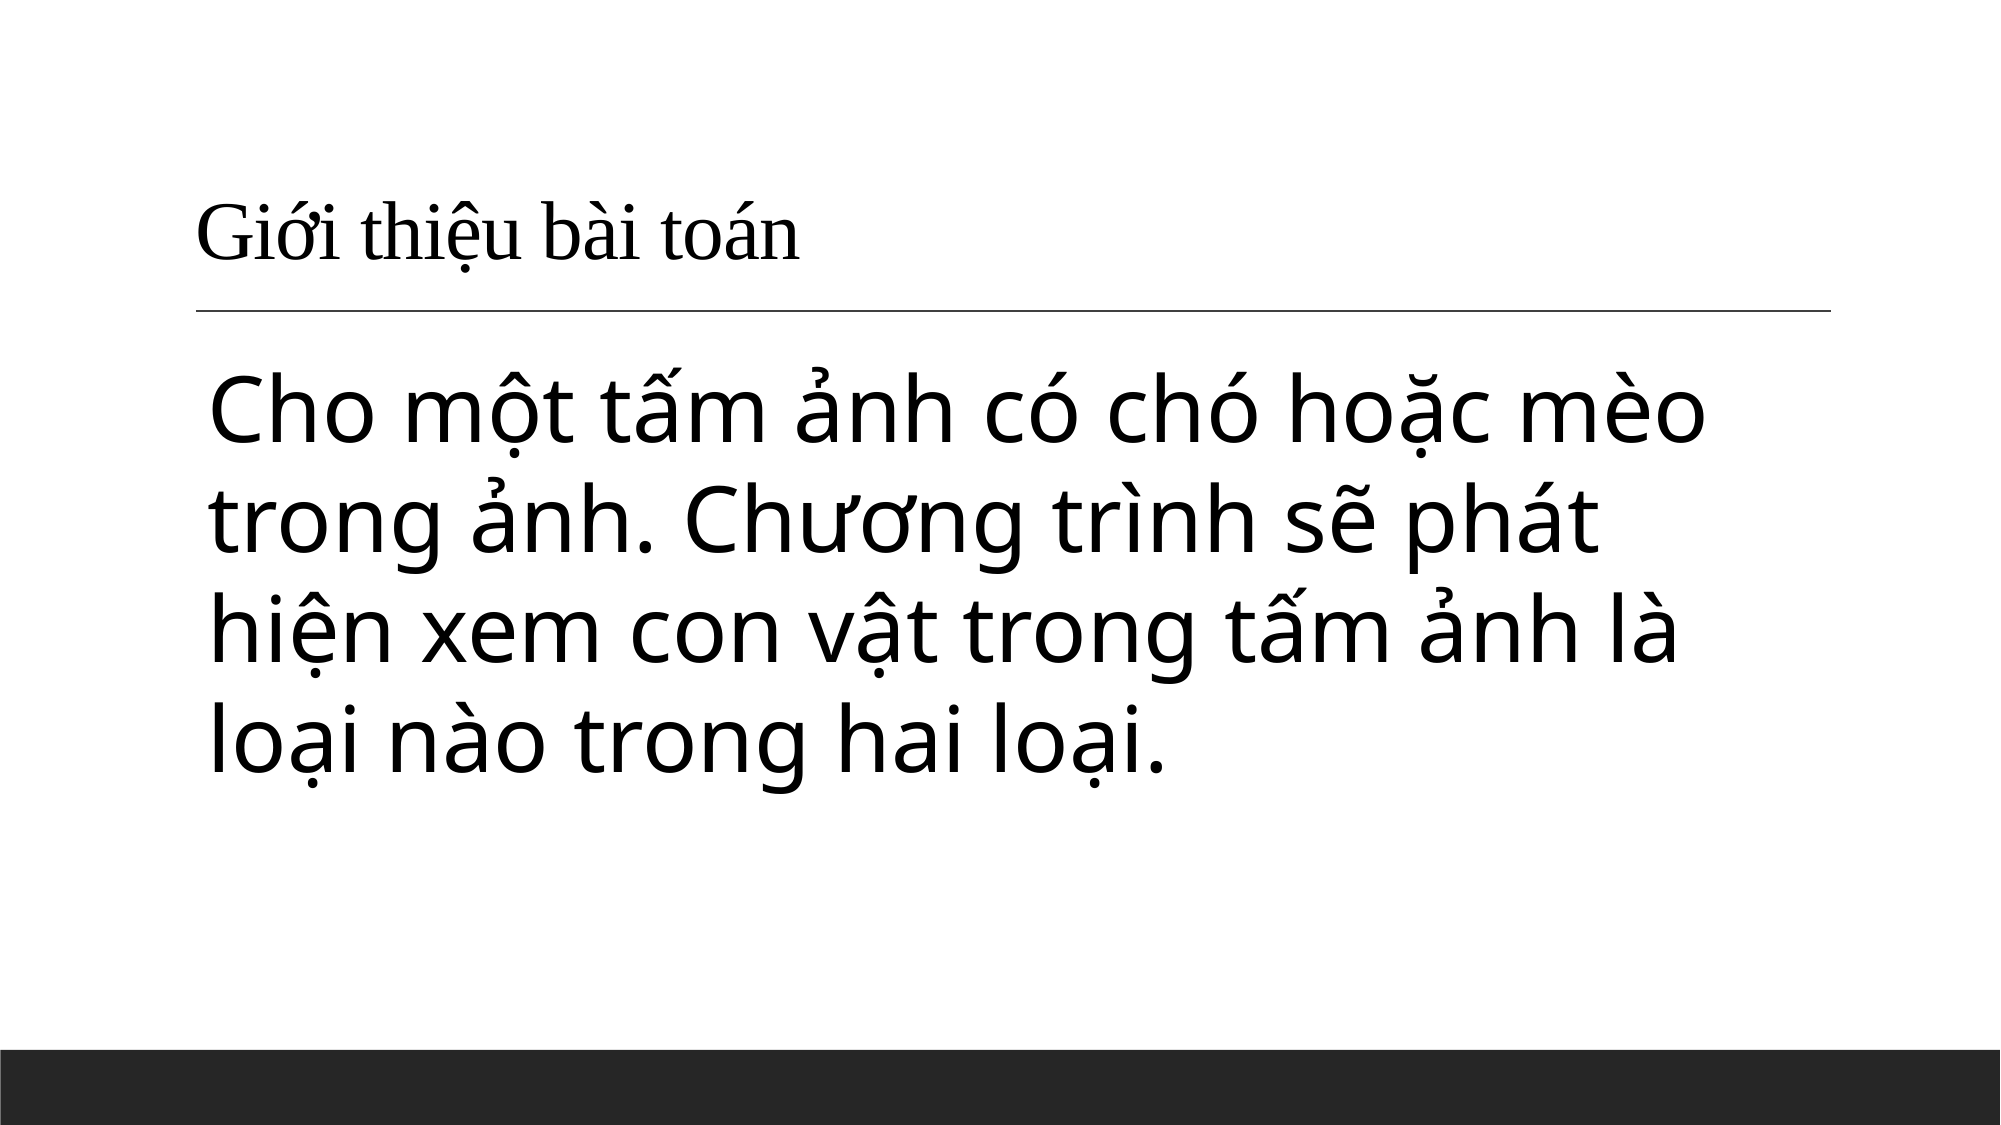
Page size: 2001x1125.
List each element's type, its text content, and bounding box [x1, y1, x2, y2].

title Giới thiệu bài toán [180, 47, 1830, 285]
list Cho một tấm ảnh có chó hoặc mèo trong ảnh. Chương trình sẽ phát hiện xem con vật trong tấm ảnh là loại nào trong hai loại. [174, 342, 1745, 960]
